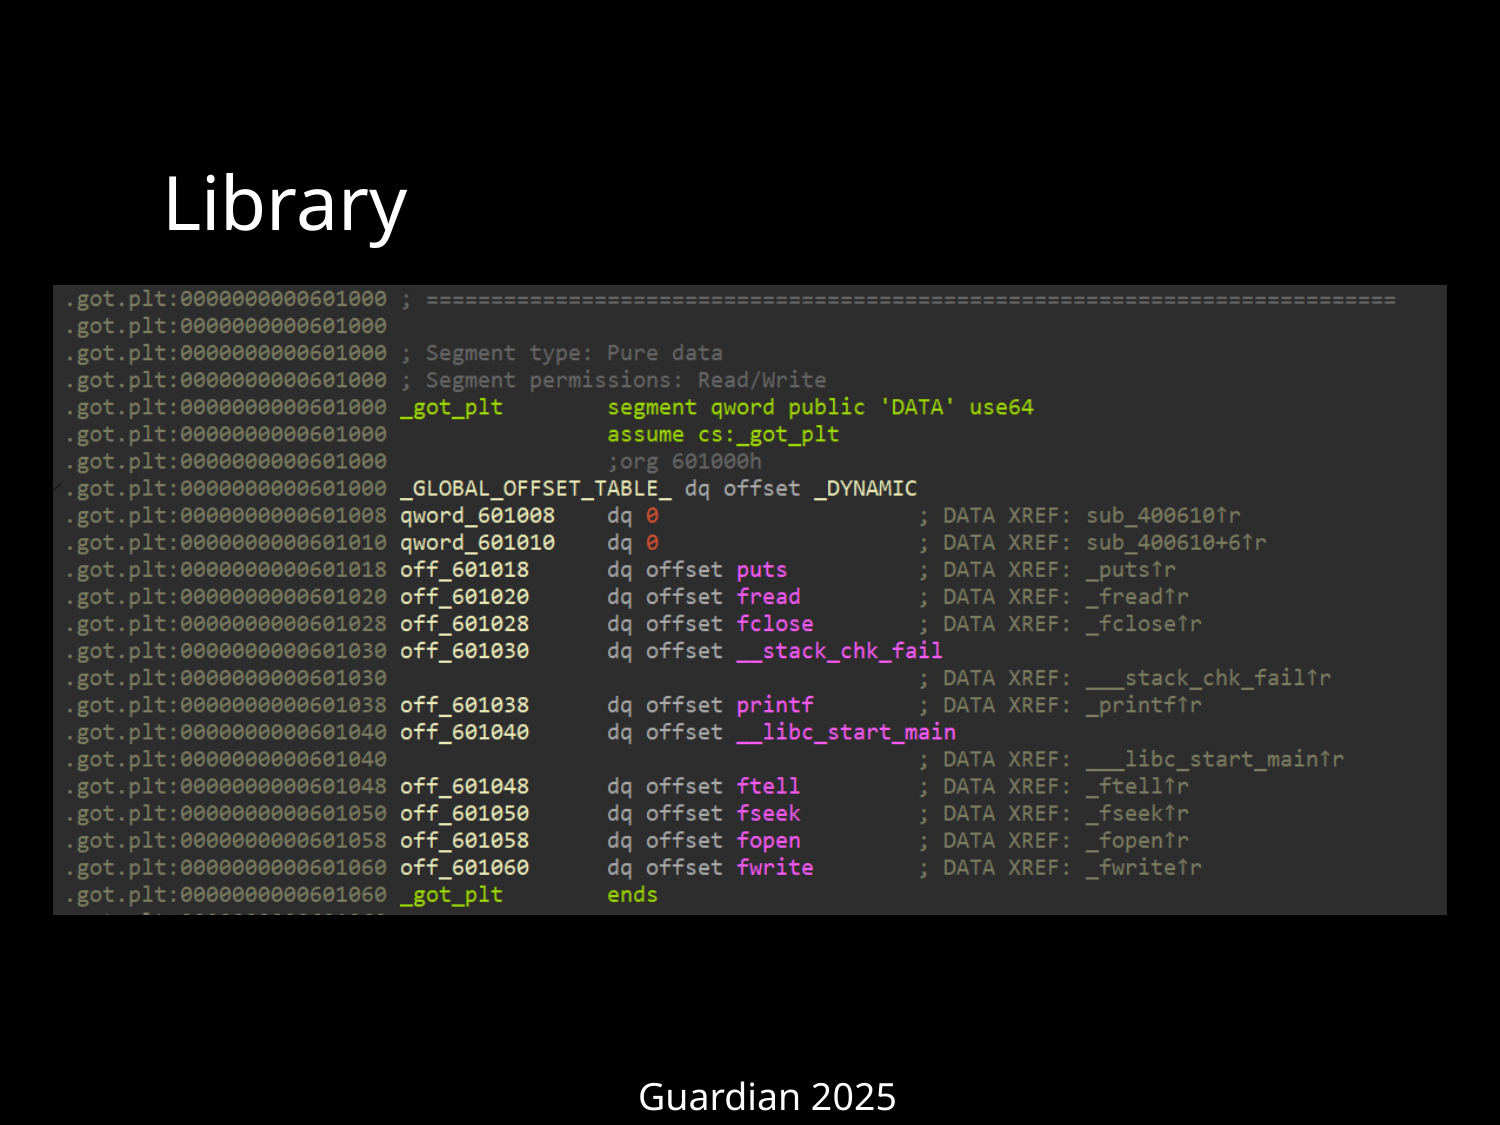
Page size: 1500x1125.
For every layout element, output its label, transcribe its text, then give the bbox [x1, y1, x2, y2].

text_box Library [147, 147, 1500, 253]
picture [53, 285, 1447, 915]
text_box Guardian 2025 [472, 1065, 1063, 1125]
